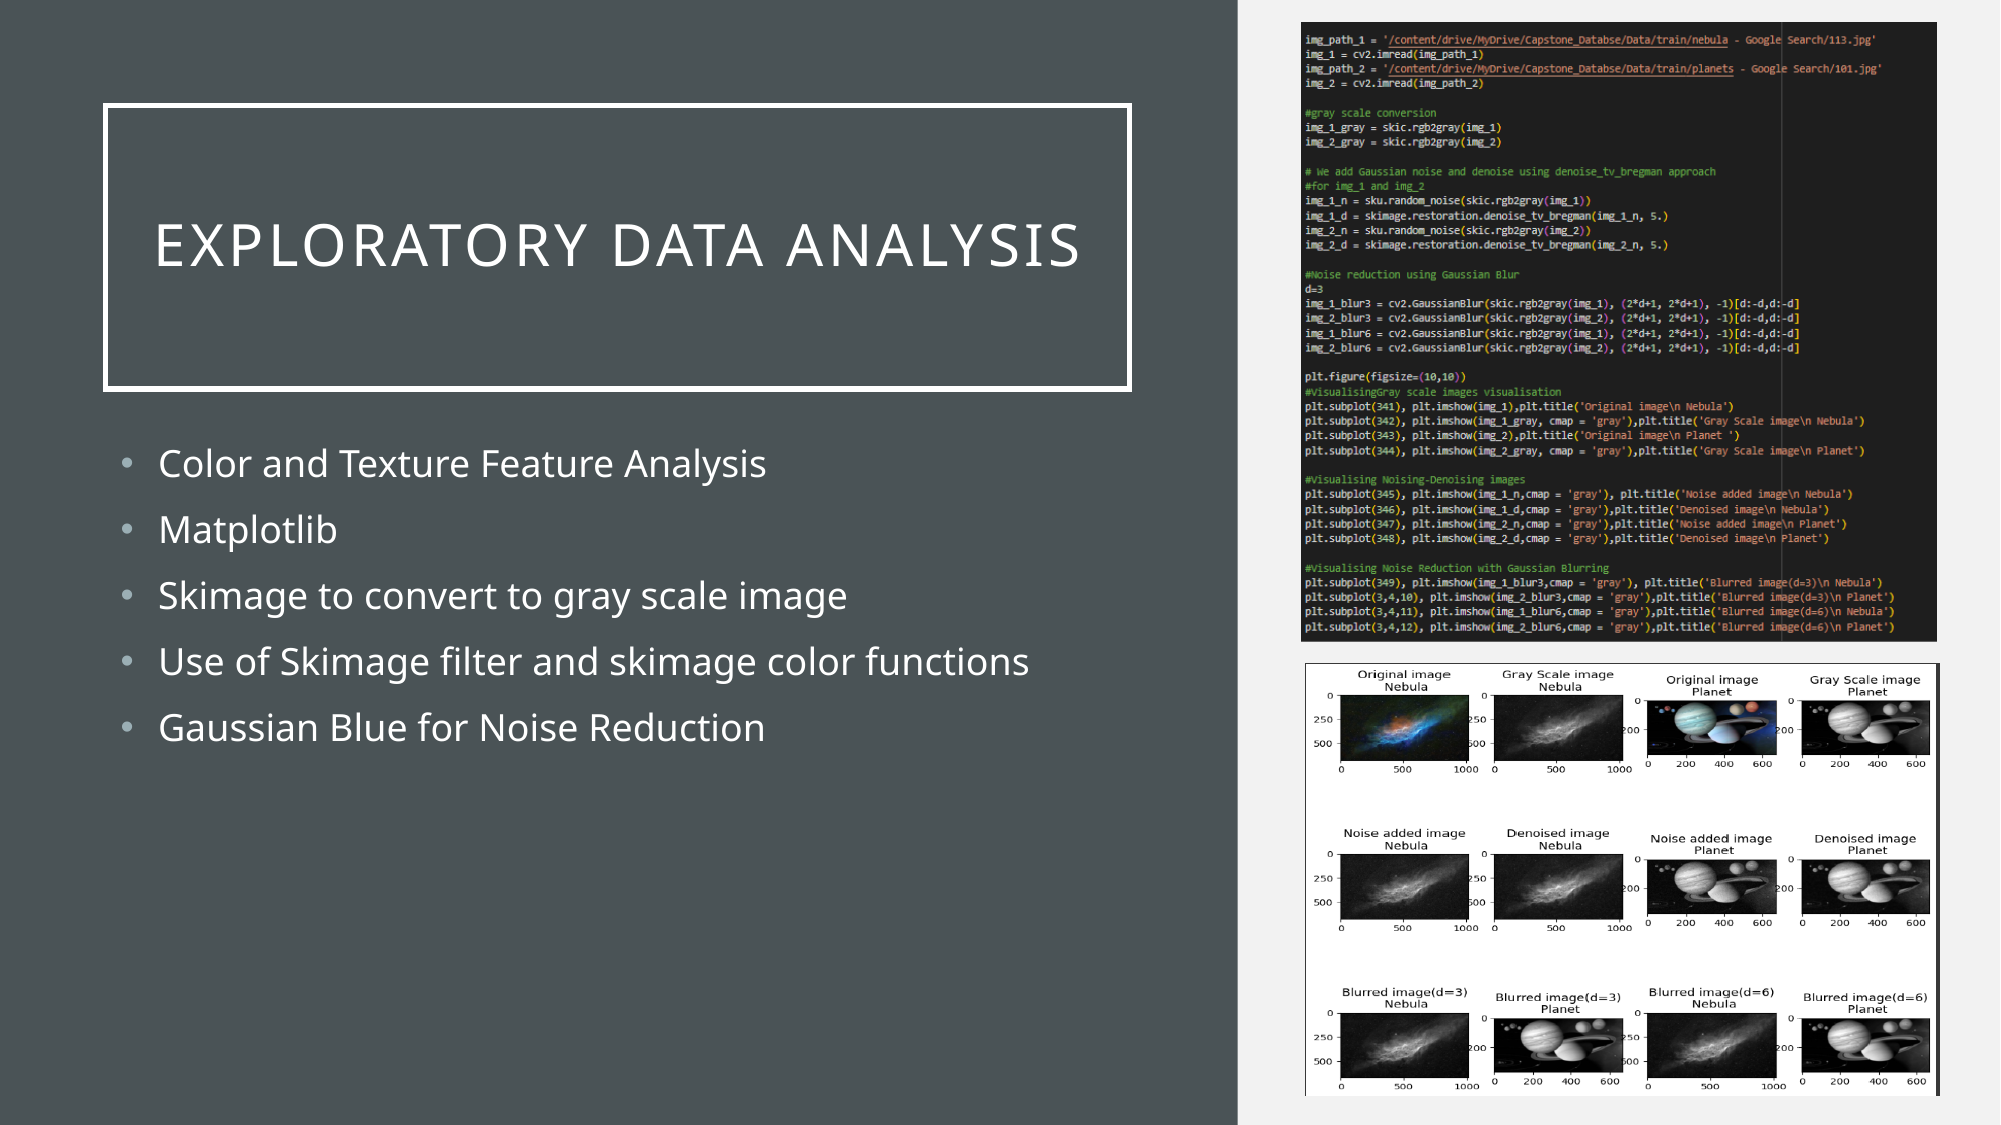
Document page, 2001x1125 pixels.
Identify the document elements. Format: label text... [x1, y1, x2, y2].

list Color and Texture Feature Analysis Matplotlib Skimage to convert to gray scale image Use of Skimage filter and skimage color functions Gaussian Blue for Noise Reduction [105, 432, 1130, 994]
text_box [1238, 0, 2000, 1125]
picture [1304, 663, 1940, 1096]
title Exploratory Data Analysis [103, 103, 1132, 392]
picture [1301, 22, 1937, 642]
text_box [0, 0, 1238, 1125]
